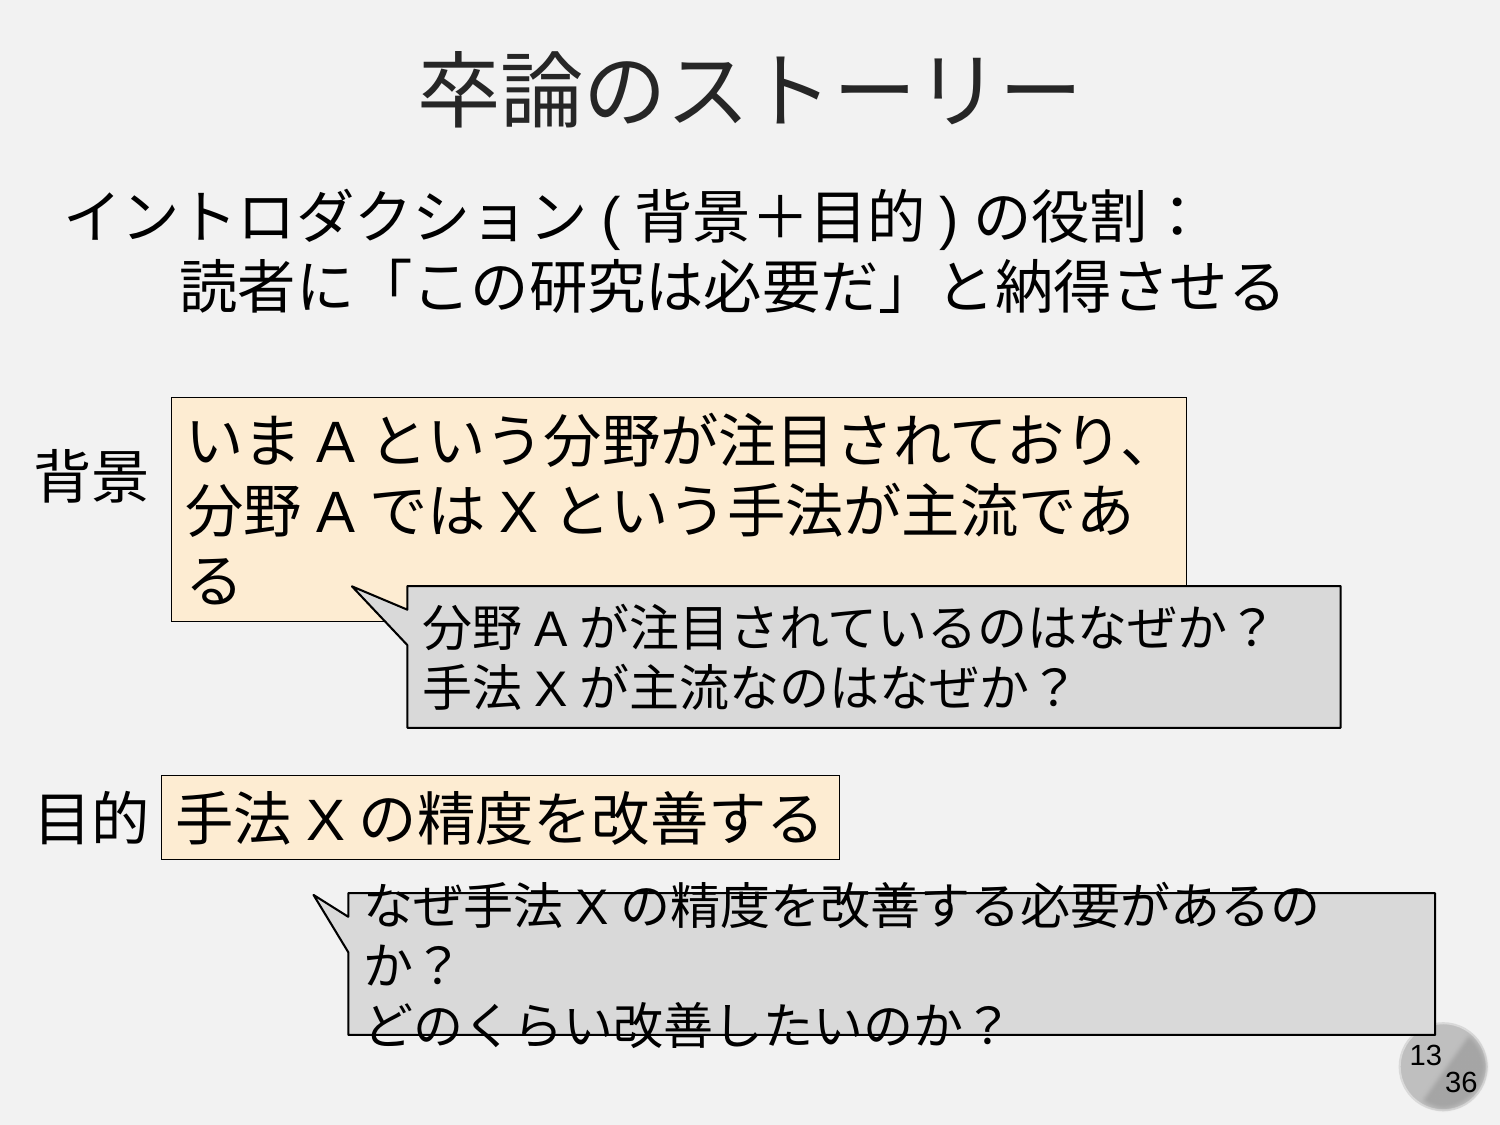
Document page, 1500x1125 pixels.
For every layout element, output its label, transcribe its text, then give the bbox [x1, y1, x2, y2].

text_box 背景 [18, 432, 165, 518]
text_box イントロダクション(背景＋目的)の役割： 読者に「この研究は必要だ」と納得させる [48, 172, 1302, 328]
text_box 分野Aが注目されているのはなぜか？ 手法Xが主流なのはなぜか？ [351, 585, 1342, 729]
text_box 目的 [18, 775, 165, 860]
text_box いまAという分野が注目されており、分野AではXという手法が主流である [171, 397, 1187, 622]
text_box 手法Xの精度を改善する [165, 775, 840, 860]
text_box なぜ手法Xの精度を改善する必要があるのか？ どのくらい改善したいのか？ [312, 892, 1437, 1036]
list 卒論のストーリー [0, 31, 1500, 155]
